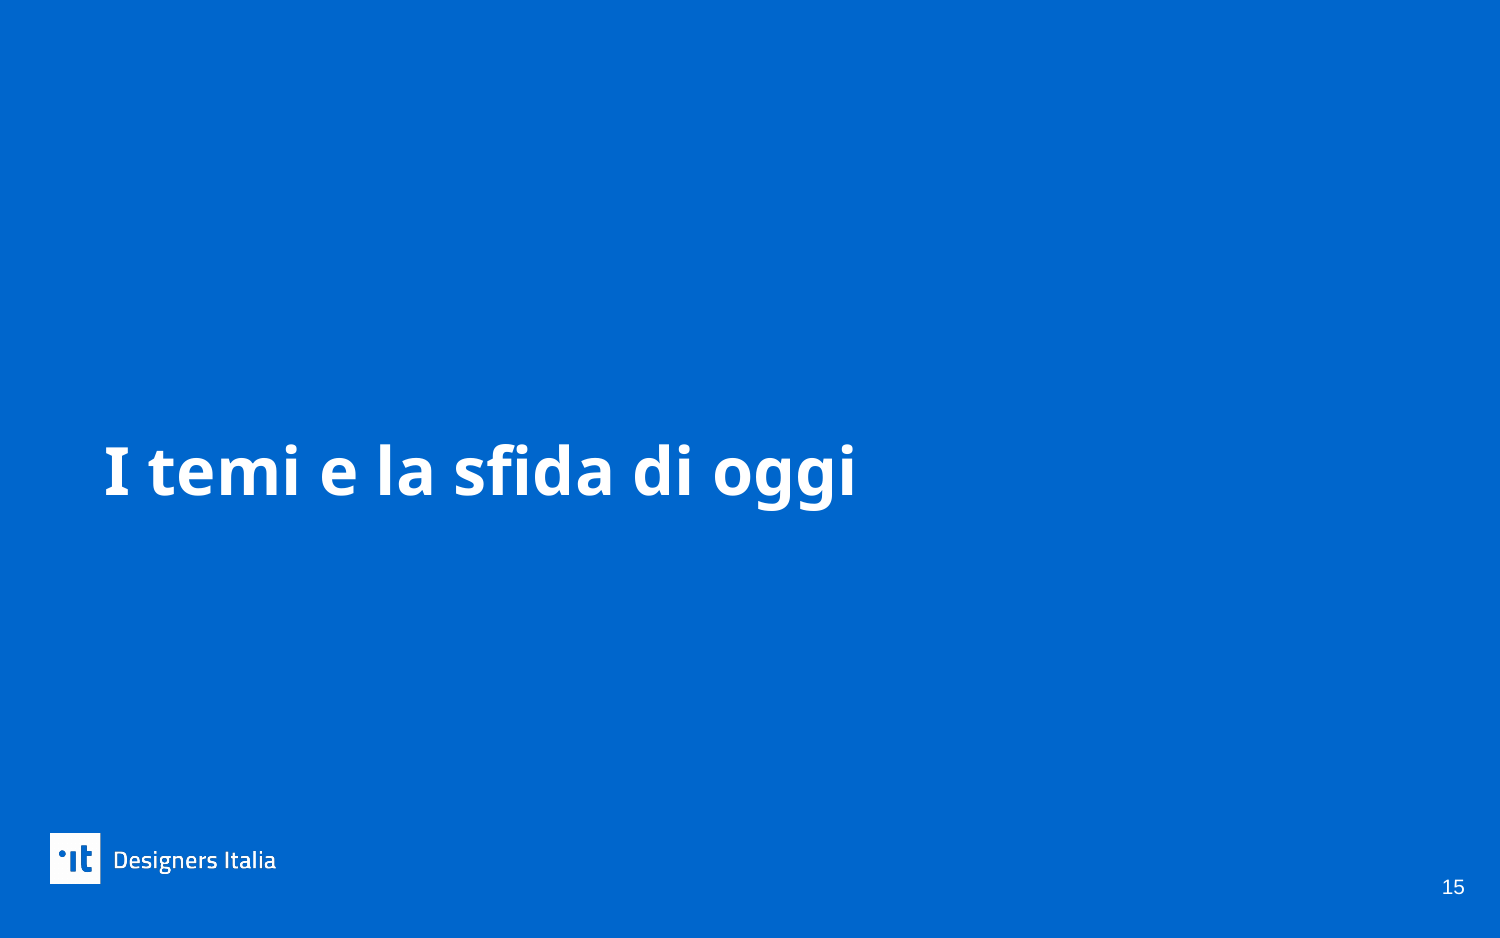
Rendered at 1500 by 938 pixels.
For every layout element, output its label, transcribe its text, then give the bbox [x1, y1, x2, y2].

text_box I temi e la sfida di oggi [89, 271, 1411, 666]
picture [50, 833, 289, 885]
slide_number 15 [1389, 849, 1480, 922]
